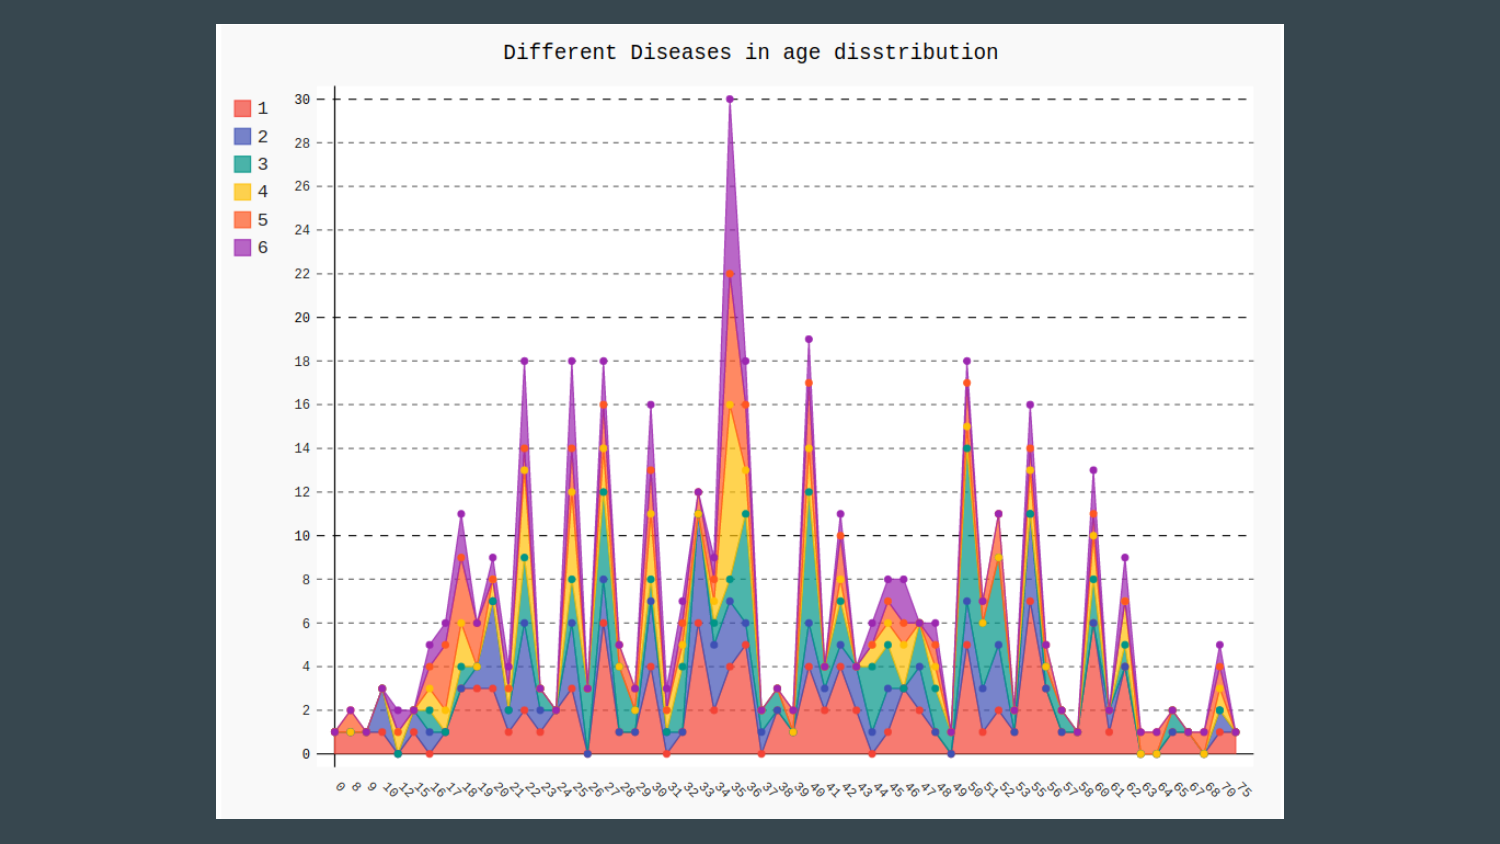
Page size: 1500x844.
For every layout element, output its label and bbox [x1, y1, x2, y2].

picture [215, 24, 1284, 819]
